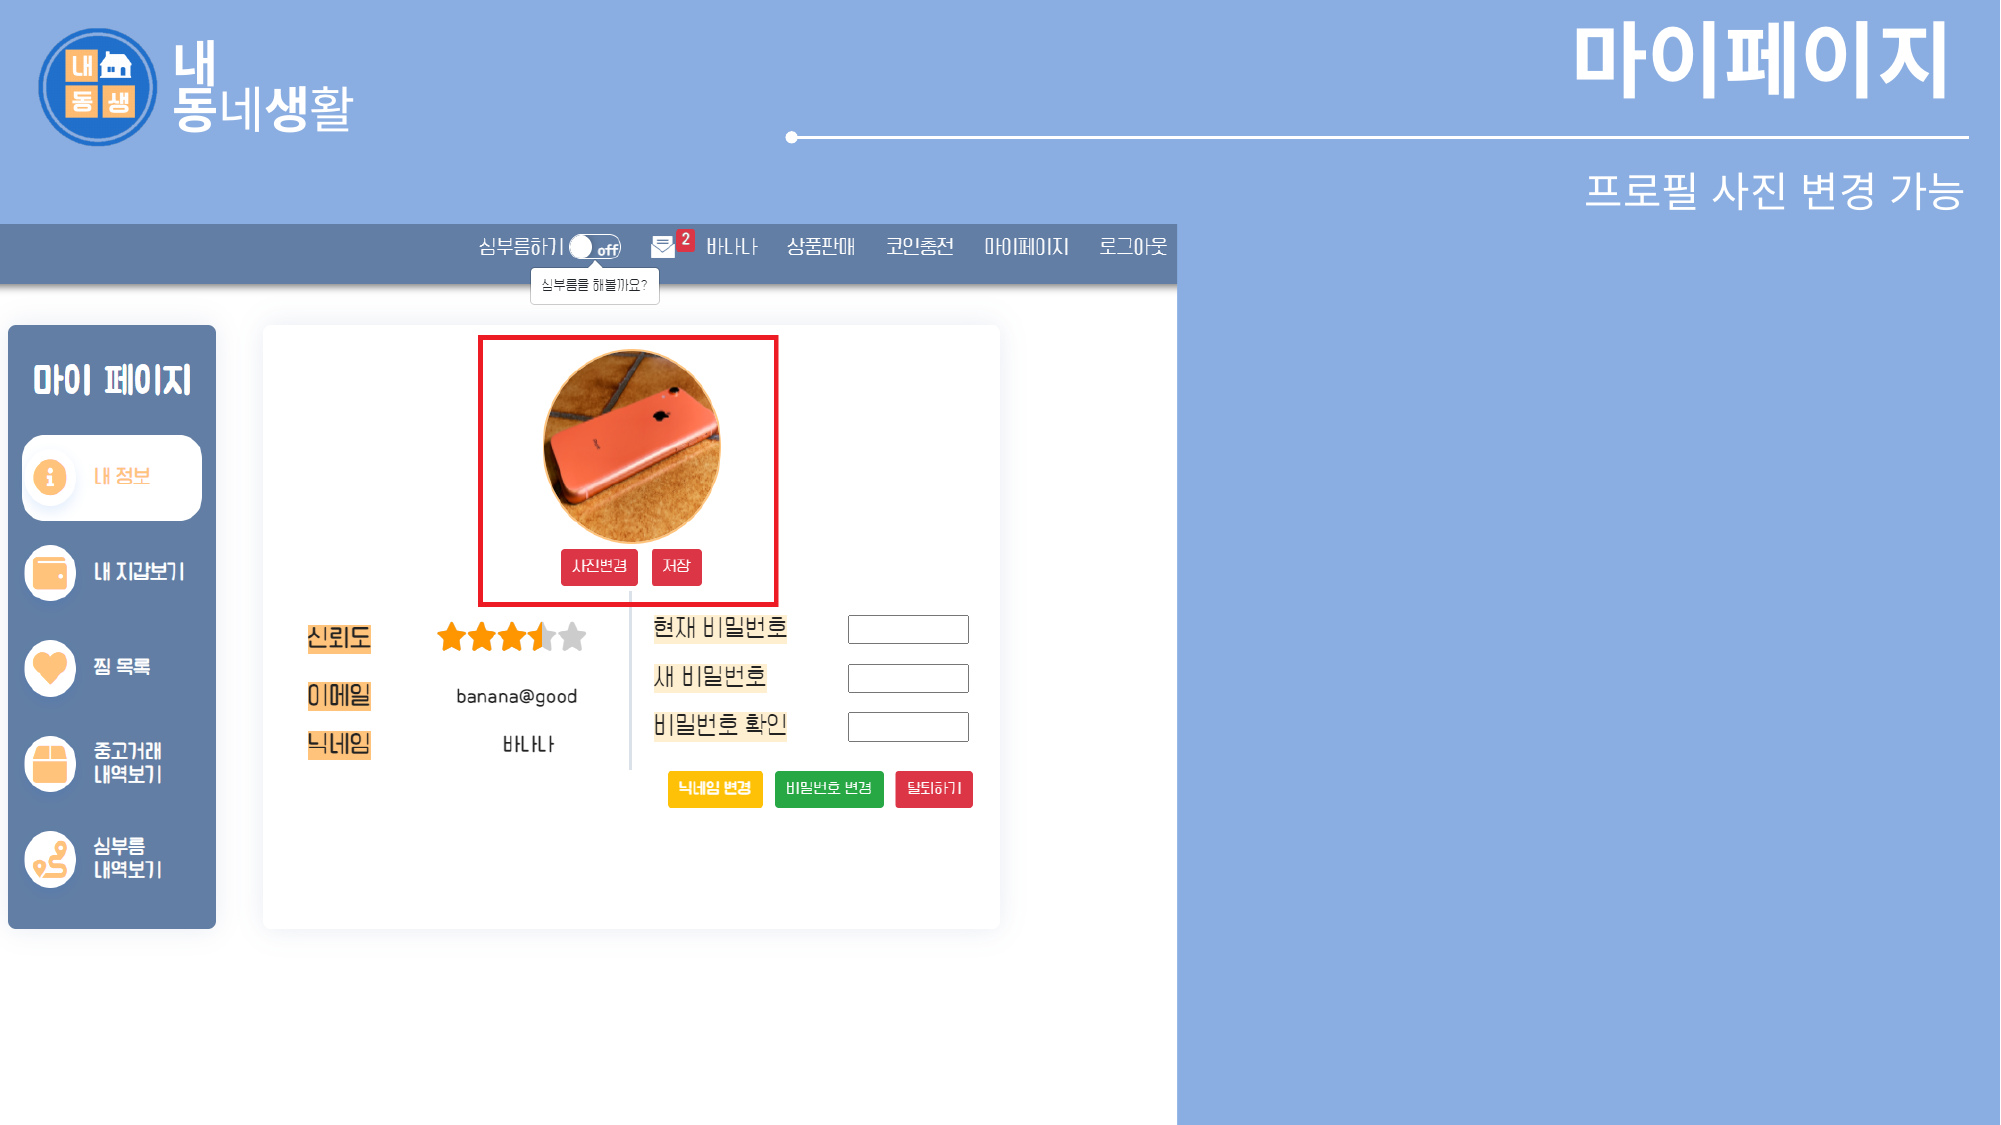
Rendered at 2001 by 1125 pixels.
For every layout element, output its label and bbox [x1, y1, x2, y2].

text_box [791, 0, 1982, 225]
text_box [20, 10, 491, 164]
picture [0, 224, 1178, 1125]
